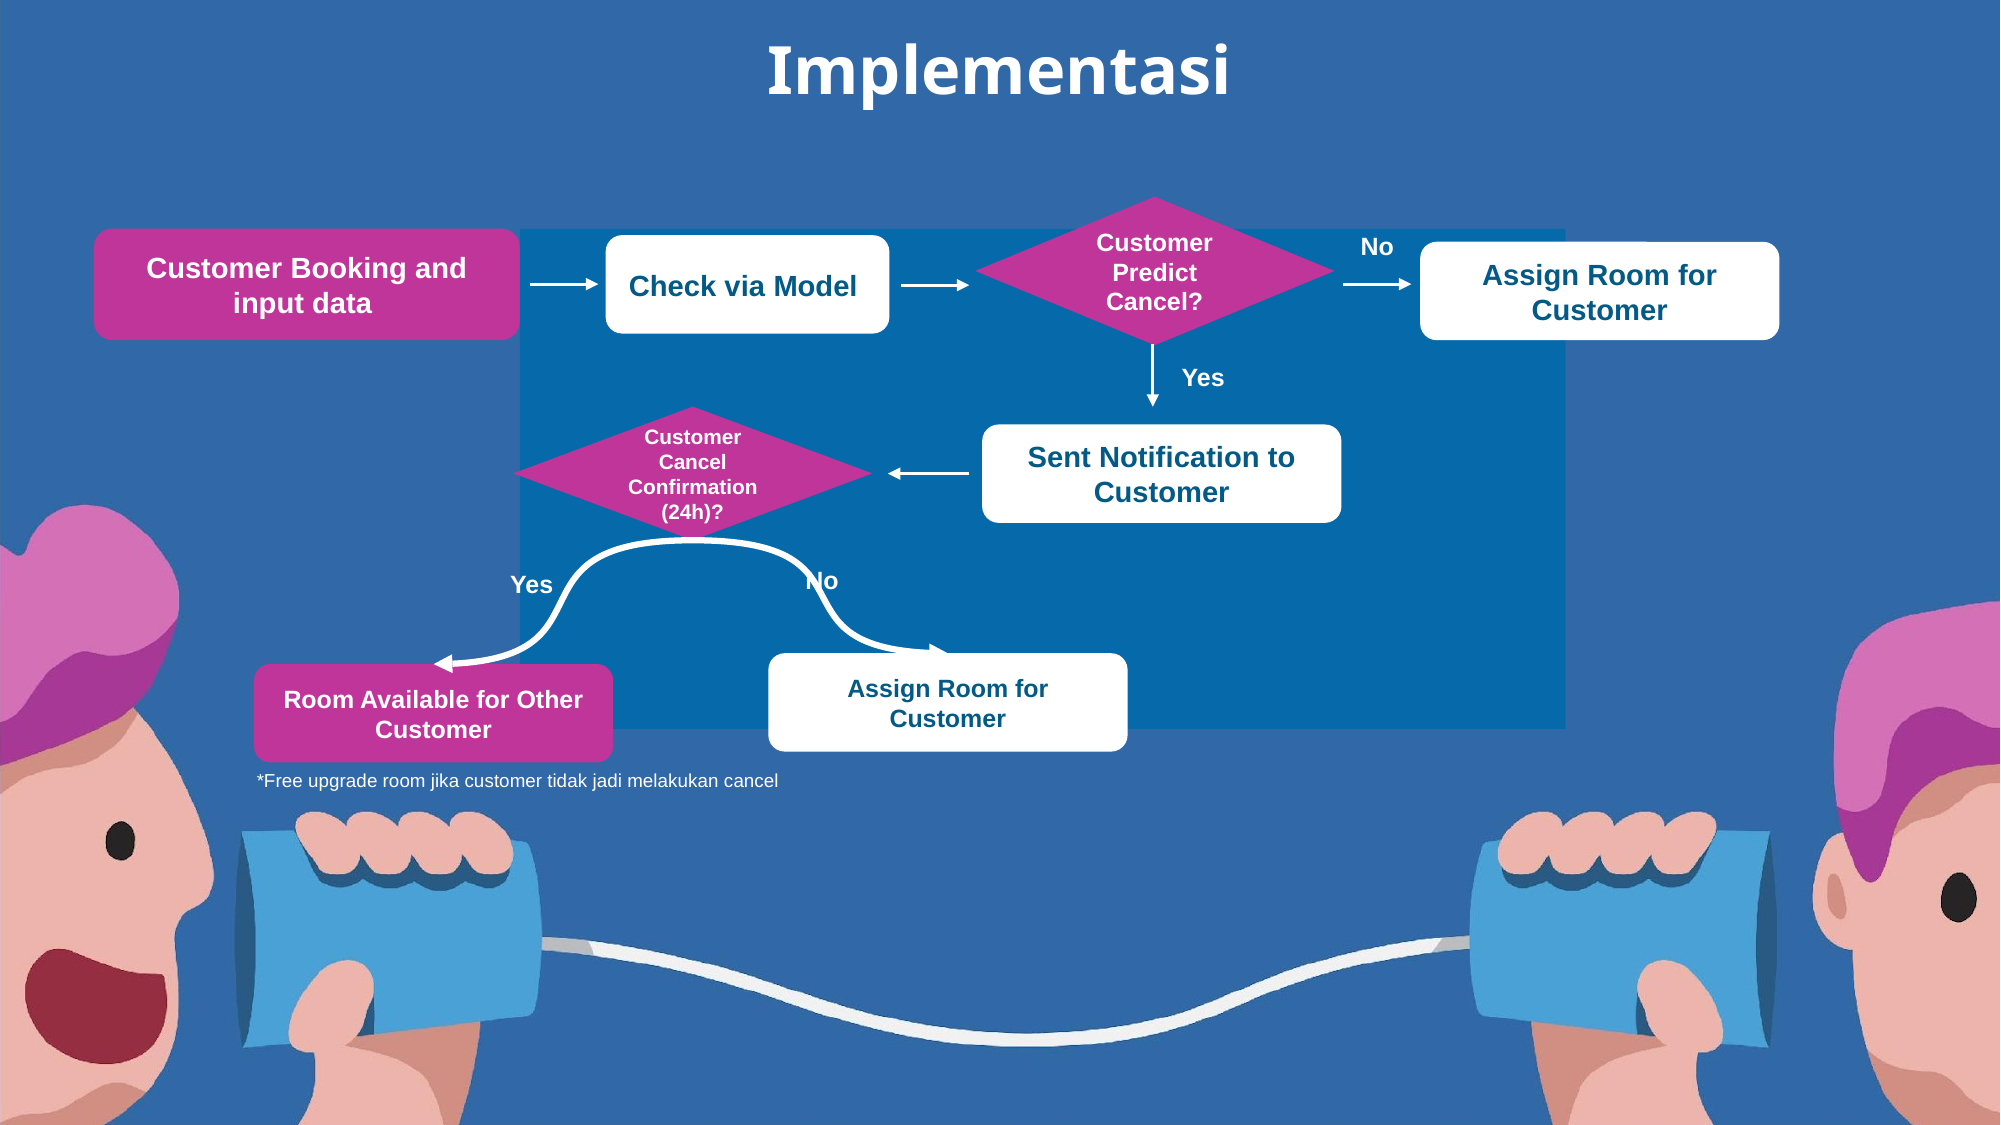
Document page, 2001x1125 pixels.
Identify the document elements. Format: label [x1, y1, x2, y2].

text_box [433, 539, 693, 665]
picture [0, 0, 2000, 1125]
text_box [692, 539, 949, 654]
